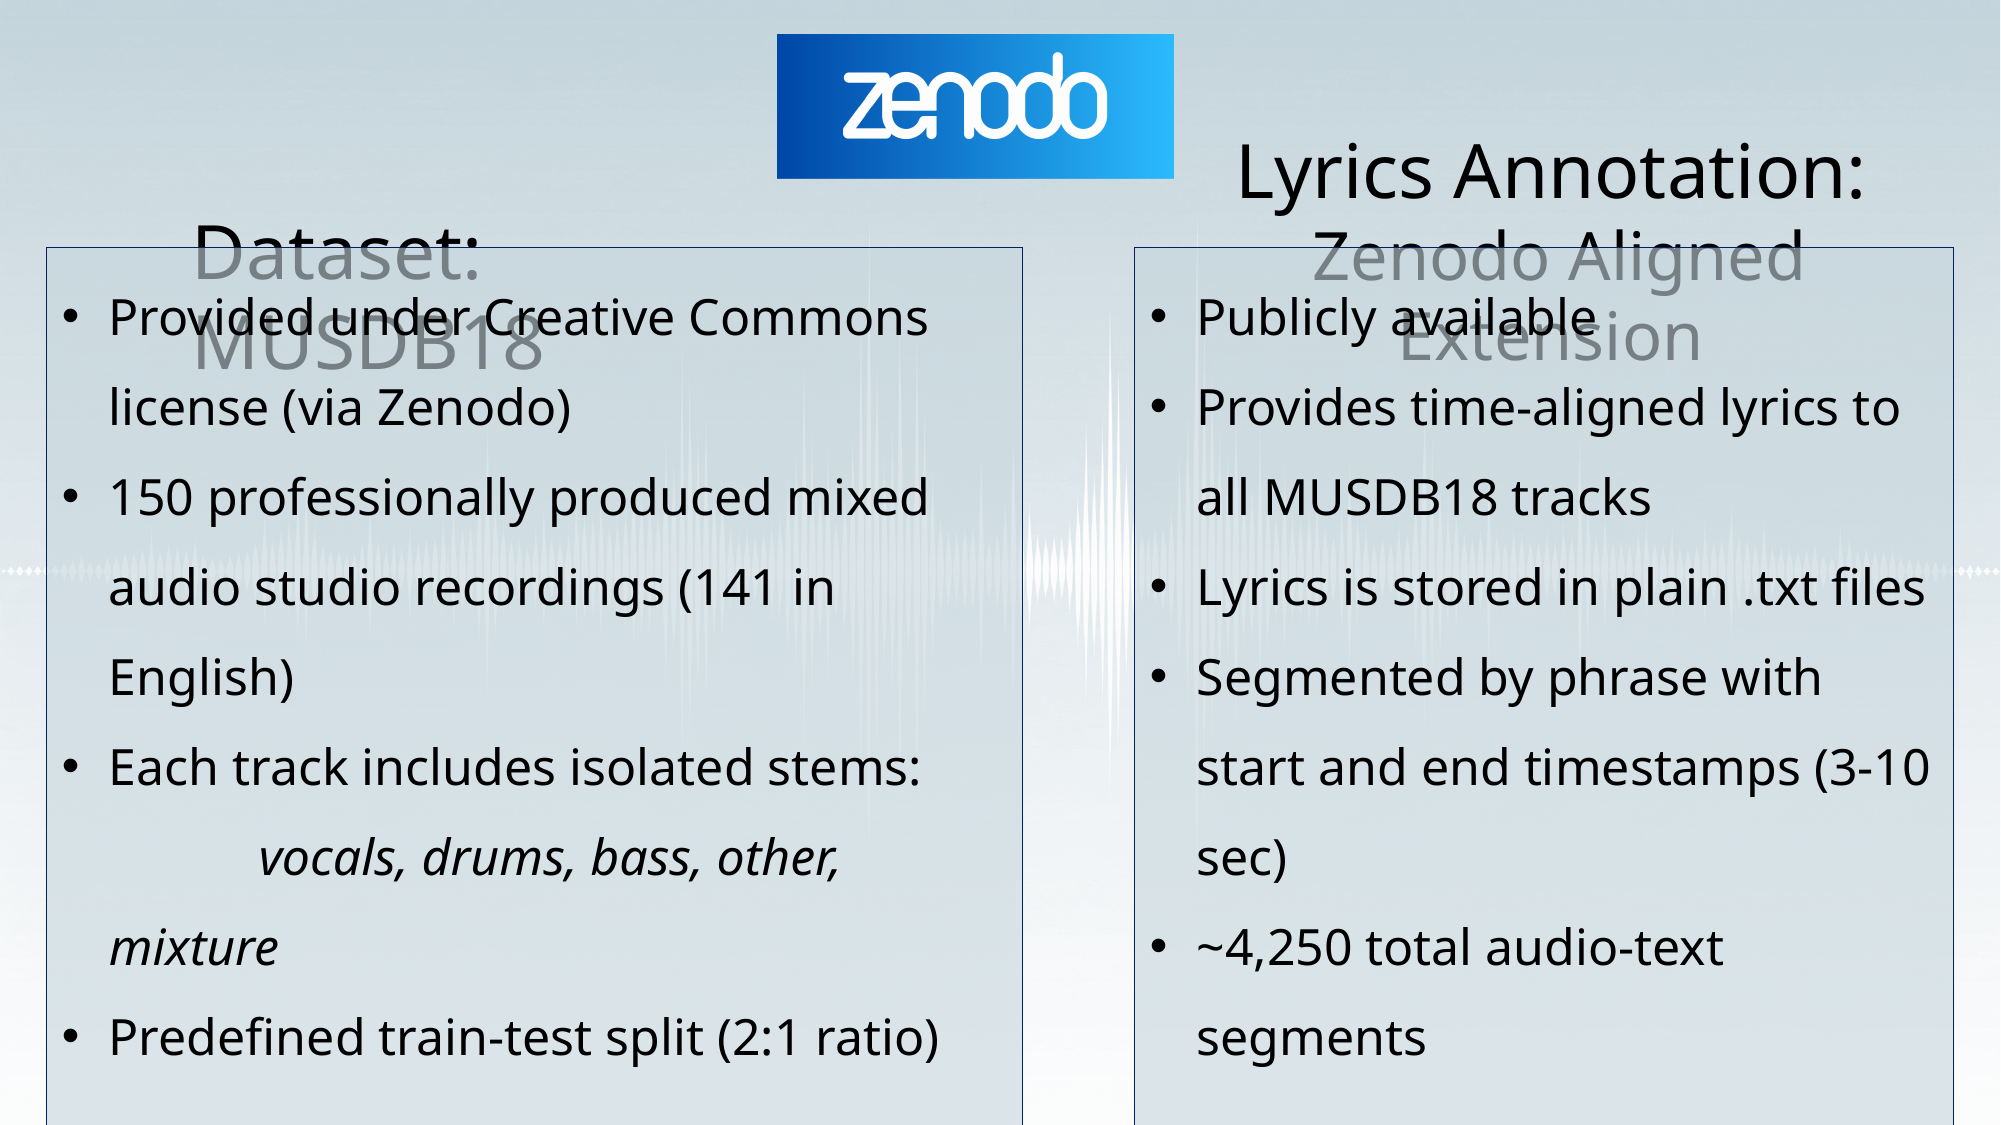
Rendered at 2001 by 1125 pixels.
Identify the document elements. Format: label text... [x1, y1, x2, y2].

text_box Publicly available Provides time-aligned lyrics to all MUSDB18 tracks Lyrics is stored in plain .txt files Segmented by phrase with start and end timestamps (3-10 sec) ~4,250 total audio-text segments [1134, 247, 1954, 1125]
text_box Dataset: MUSDB18 [177, 196, 850, 247]
text_box Provided under Creative Commons license (via Zenodo) 150 professionally produced mixed audio studio recordings (141 in English) Each track includes isolated stems: vocals, drums, bass, other, mixture Predefined train-test split (2:1 ratio) [46, 247, 1023, 1125]
text_box Lyrics Annotation: Zenodo Aligned Extension [1173, 116, 1929, 247]
picture [776, 33, 1175, 179]
